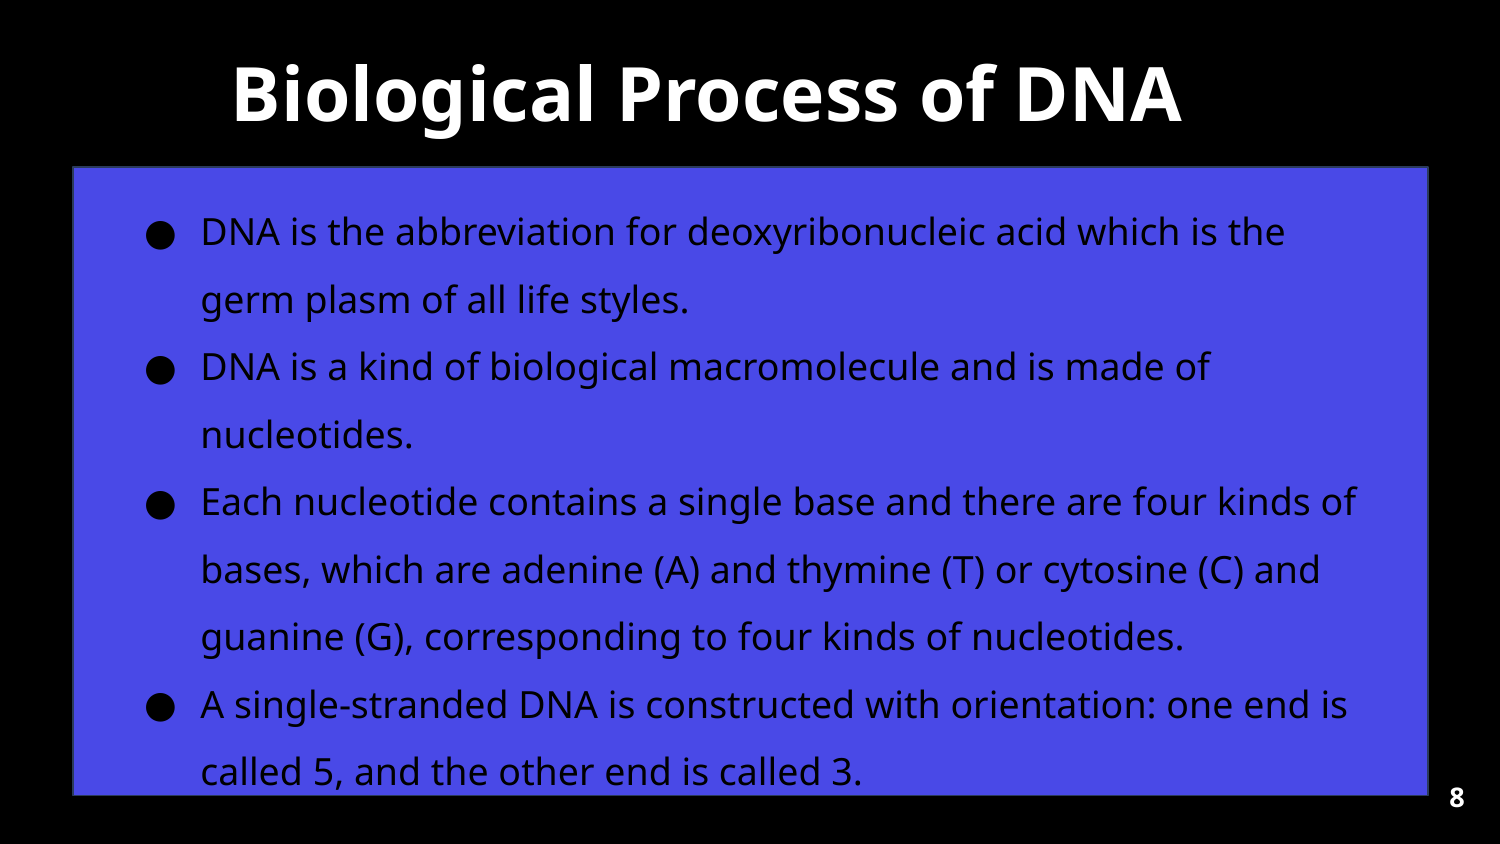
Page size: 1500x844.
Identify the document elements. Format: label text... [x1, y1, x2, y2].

slide_number ‹#› [1389, 764, 1480, 830]
text_box Biological Process of DNA [129, 31, 1304, 152]
text_box [72, 166, 1429, 796]
text_box DNA is the abbreviation for deoxyribonucleic acid which is the germ plasm of all life styles. DNA is a kind of biological macromolecule and is made of nucleotides. Each nucleotide contains a single base and there are four kinds of bases, which are adenine (A) and thymine (T) or cytosine (C) and guanine (G), corresponding to four kinds of nucleotides. A single-stranded DNA is constructed with orientation: one end is called 5, and the other end is called 3. [110, 170, 1391, 809]
